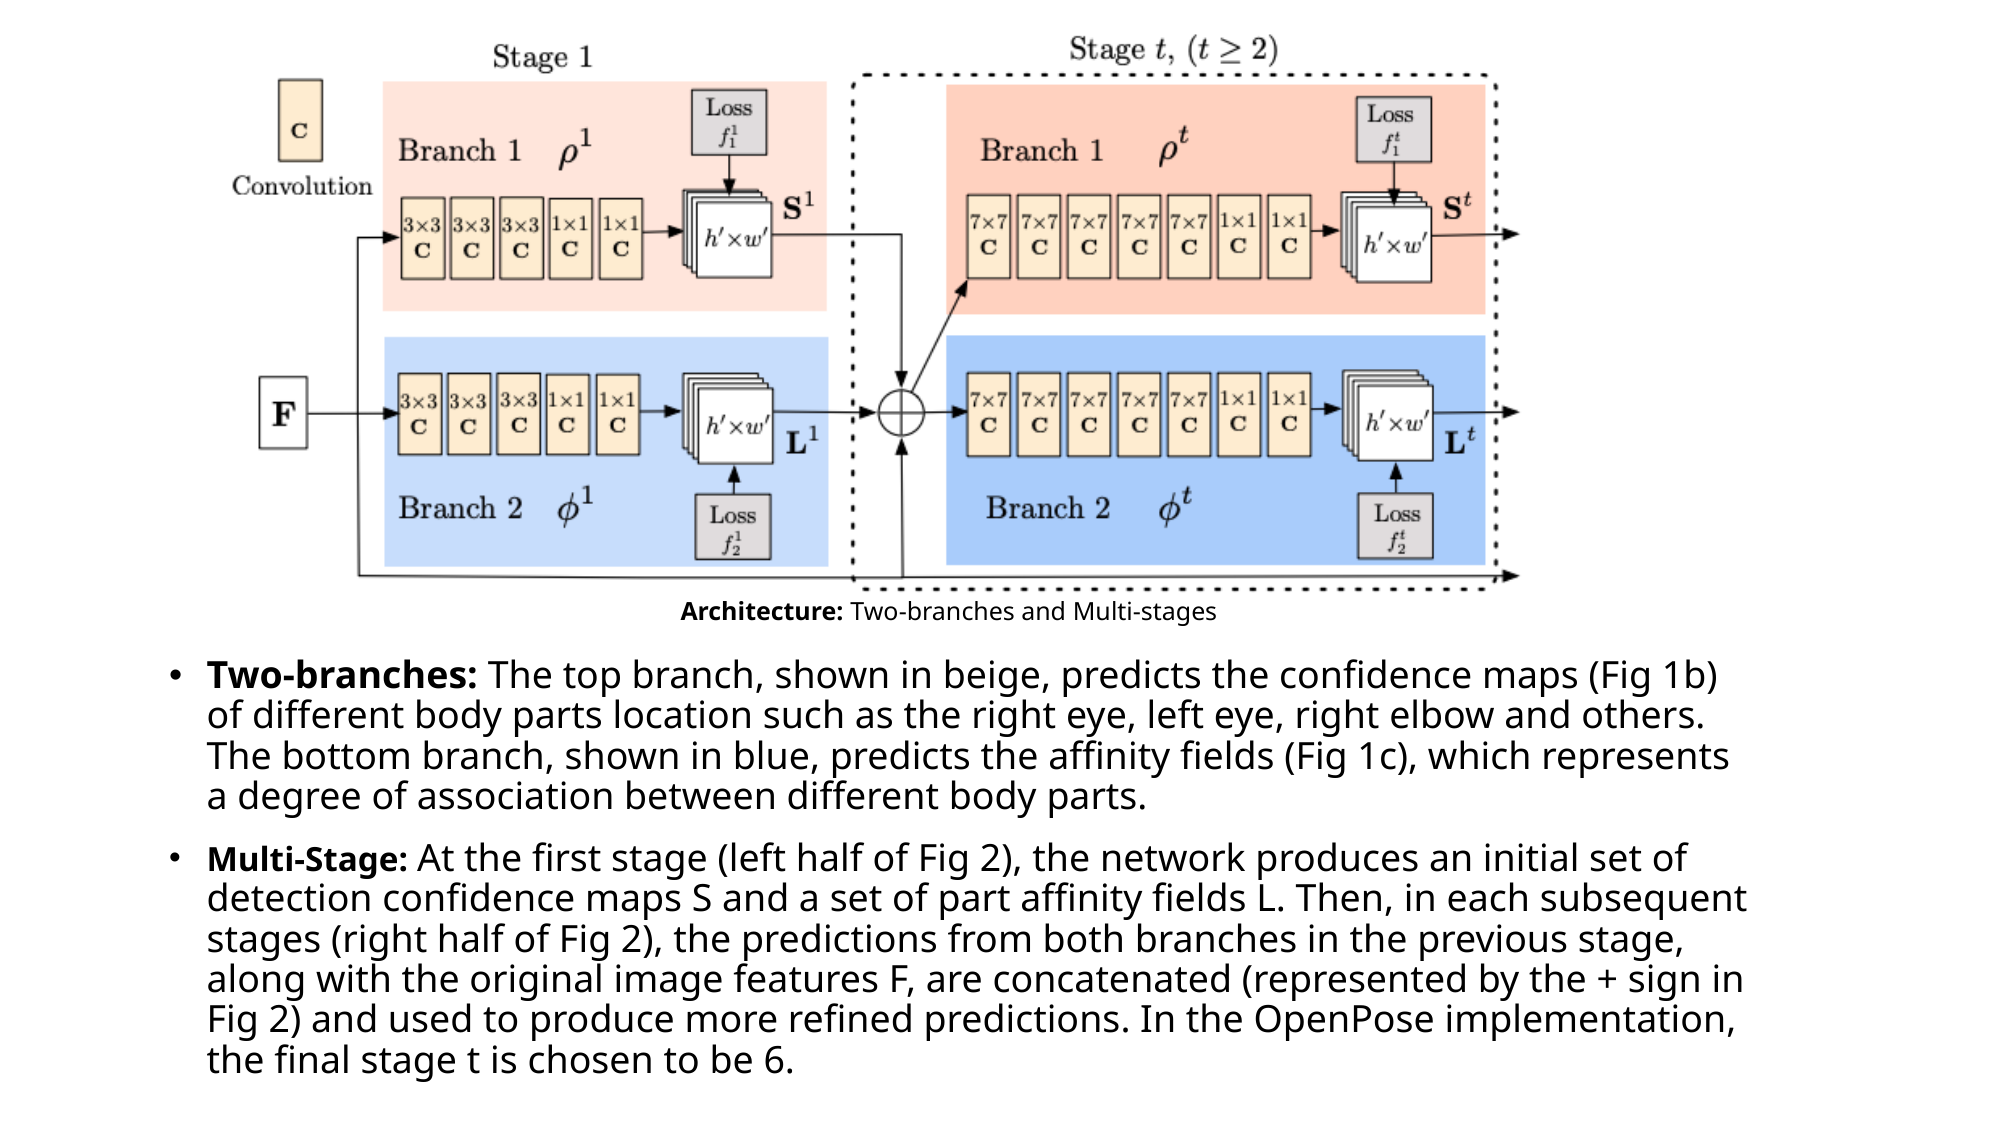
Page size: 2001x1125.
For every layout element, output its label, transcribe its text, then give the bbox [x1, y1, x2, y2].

text_box Architecture: Two-branches and Multi-stages [665, 601, 1423, 664]
list Two-branches: The top branch, shown in beige, predicts the confidence maps (Fig 1b) of different body parts location such as the right eye, left eye, right elbow and others. The bottom branch, shown in blue, predicts the affinity fields (Fig 1c), which represents a degree of association between different body parts. Multi-Stage: At the first stage (left half of Fig 2), the network produces an initial set of detection confidence maps S and a set of part affinity fields L. Then, in each subsequent stages (right half of Fig 2), the predictions from both branches in the previous stage, along with the original image features F, are concatenated (represented by the + sign in Fig 2) and used to produce more refined predictions. In the OpenPose implementation, the final stage t is chosen to be 6. [154, 648, 1767, 1107]
picture [204, 17, 1539, 601]
